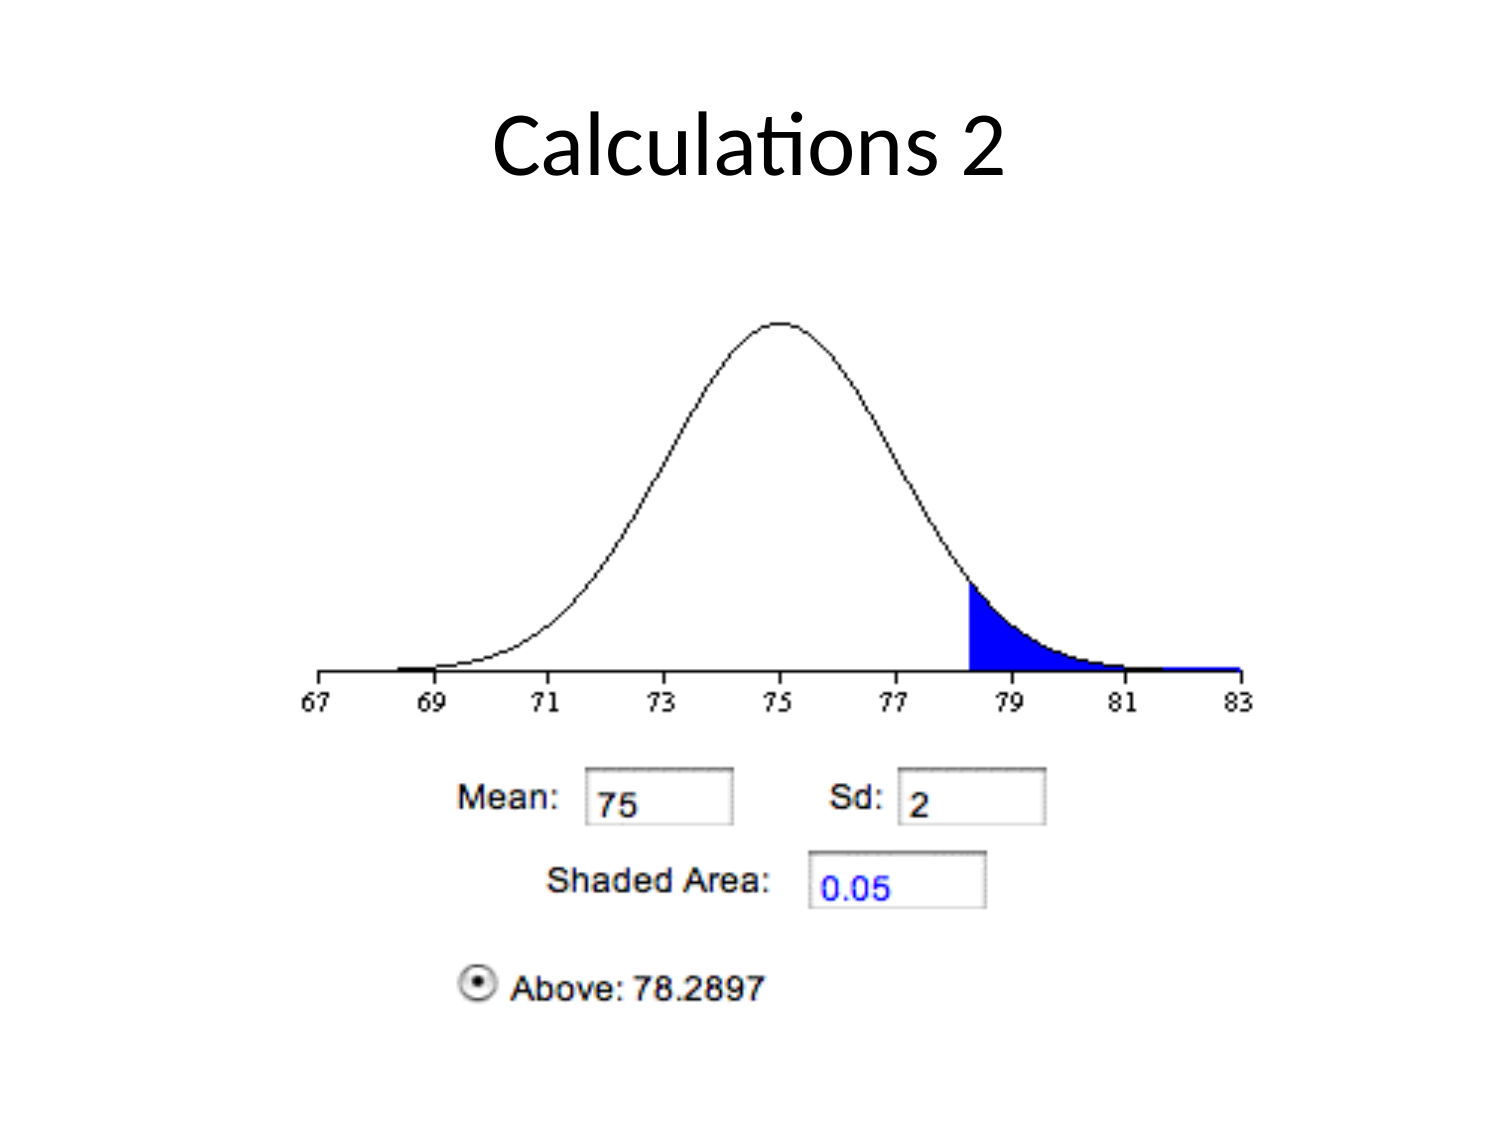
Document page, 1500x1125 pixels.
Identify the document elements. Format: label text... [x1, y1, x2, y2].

title Calculations 2 [75, 45, 1425, 233]
picture [196, 278, 1257, 1021]
